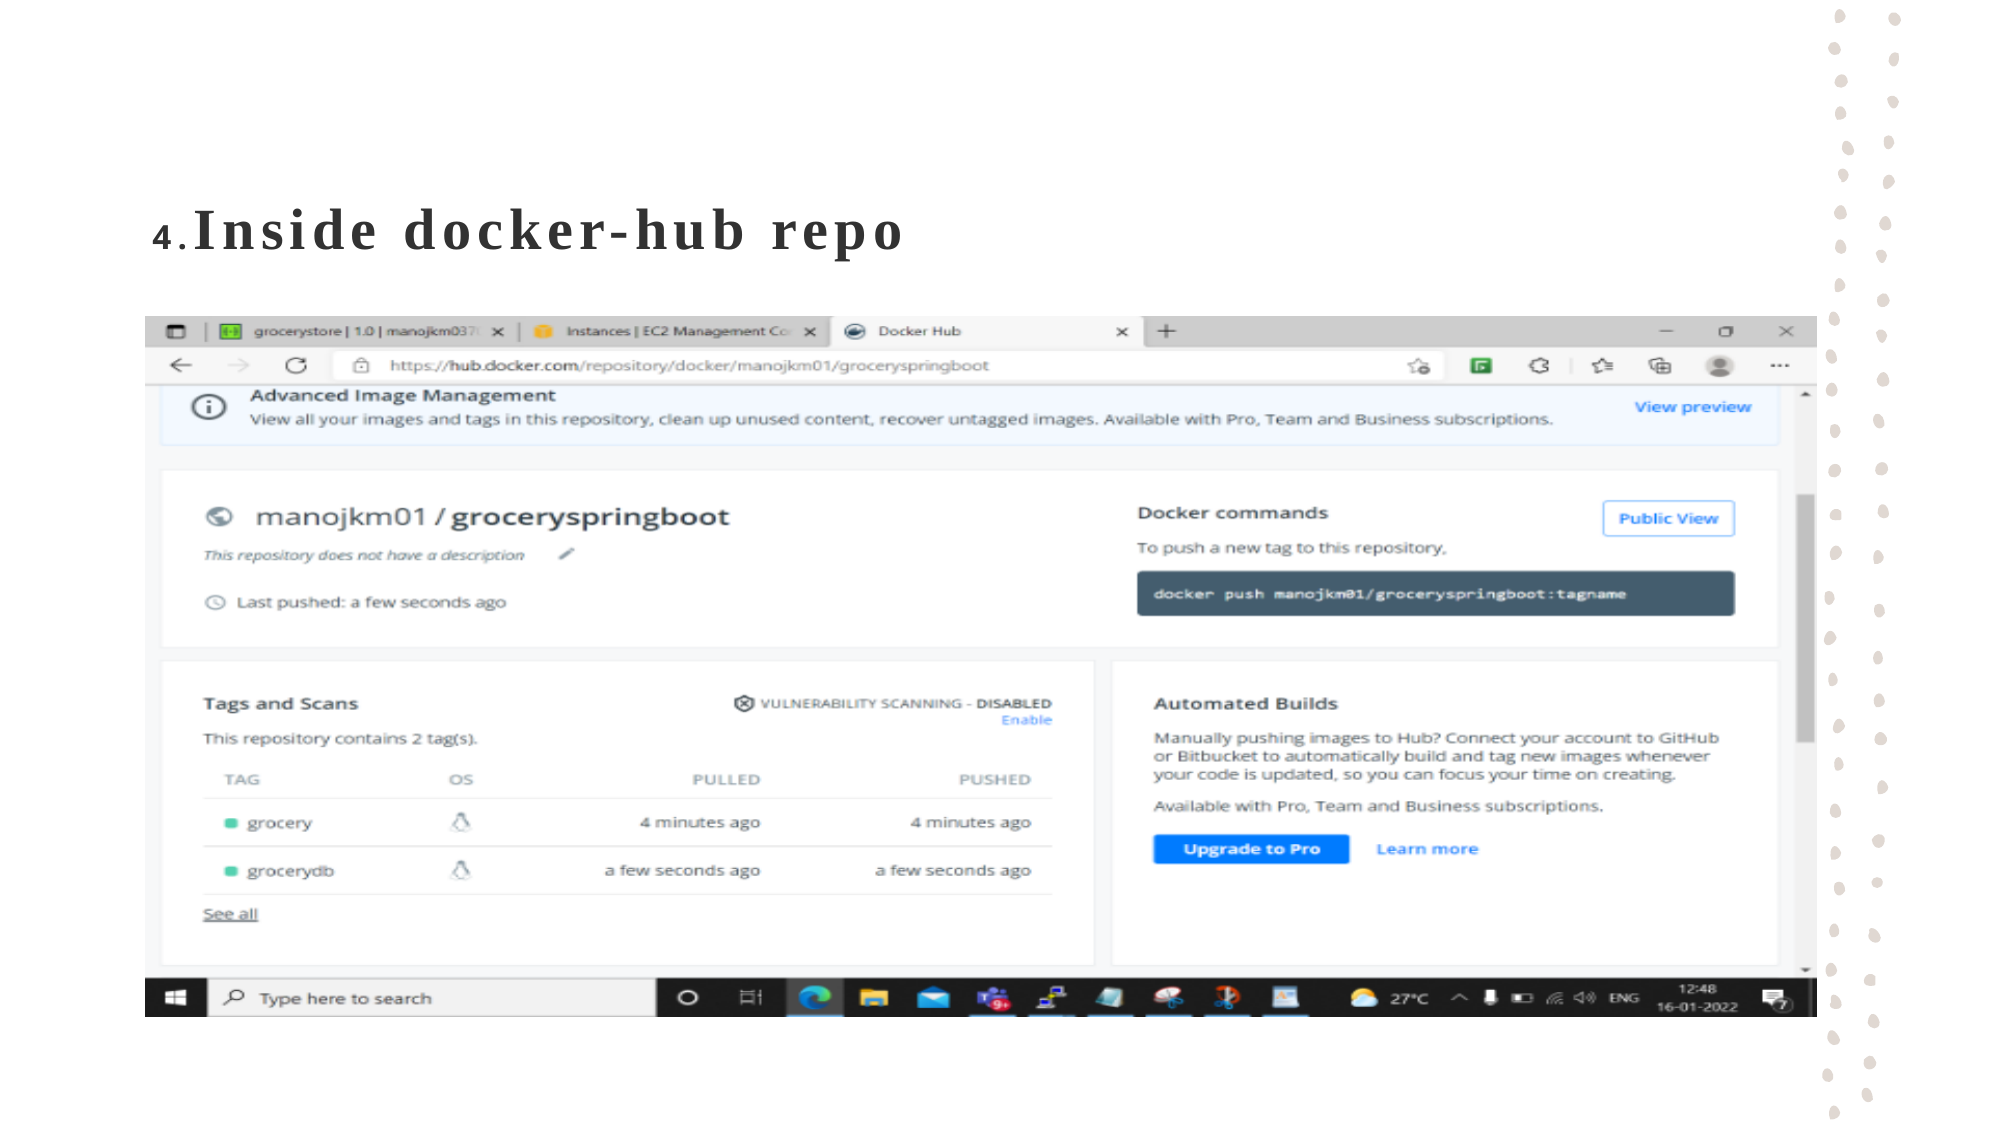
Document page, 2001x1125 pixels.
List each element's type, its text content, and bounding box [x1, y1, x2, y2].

picture [145, 316, 1817, 1017]
text_box 4.Inside docker-hub repo [137, 157, 1647, 269]
